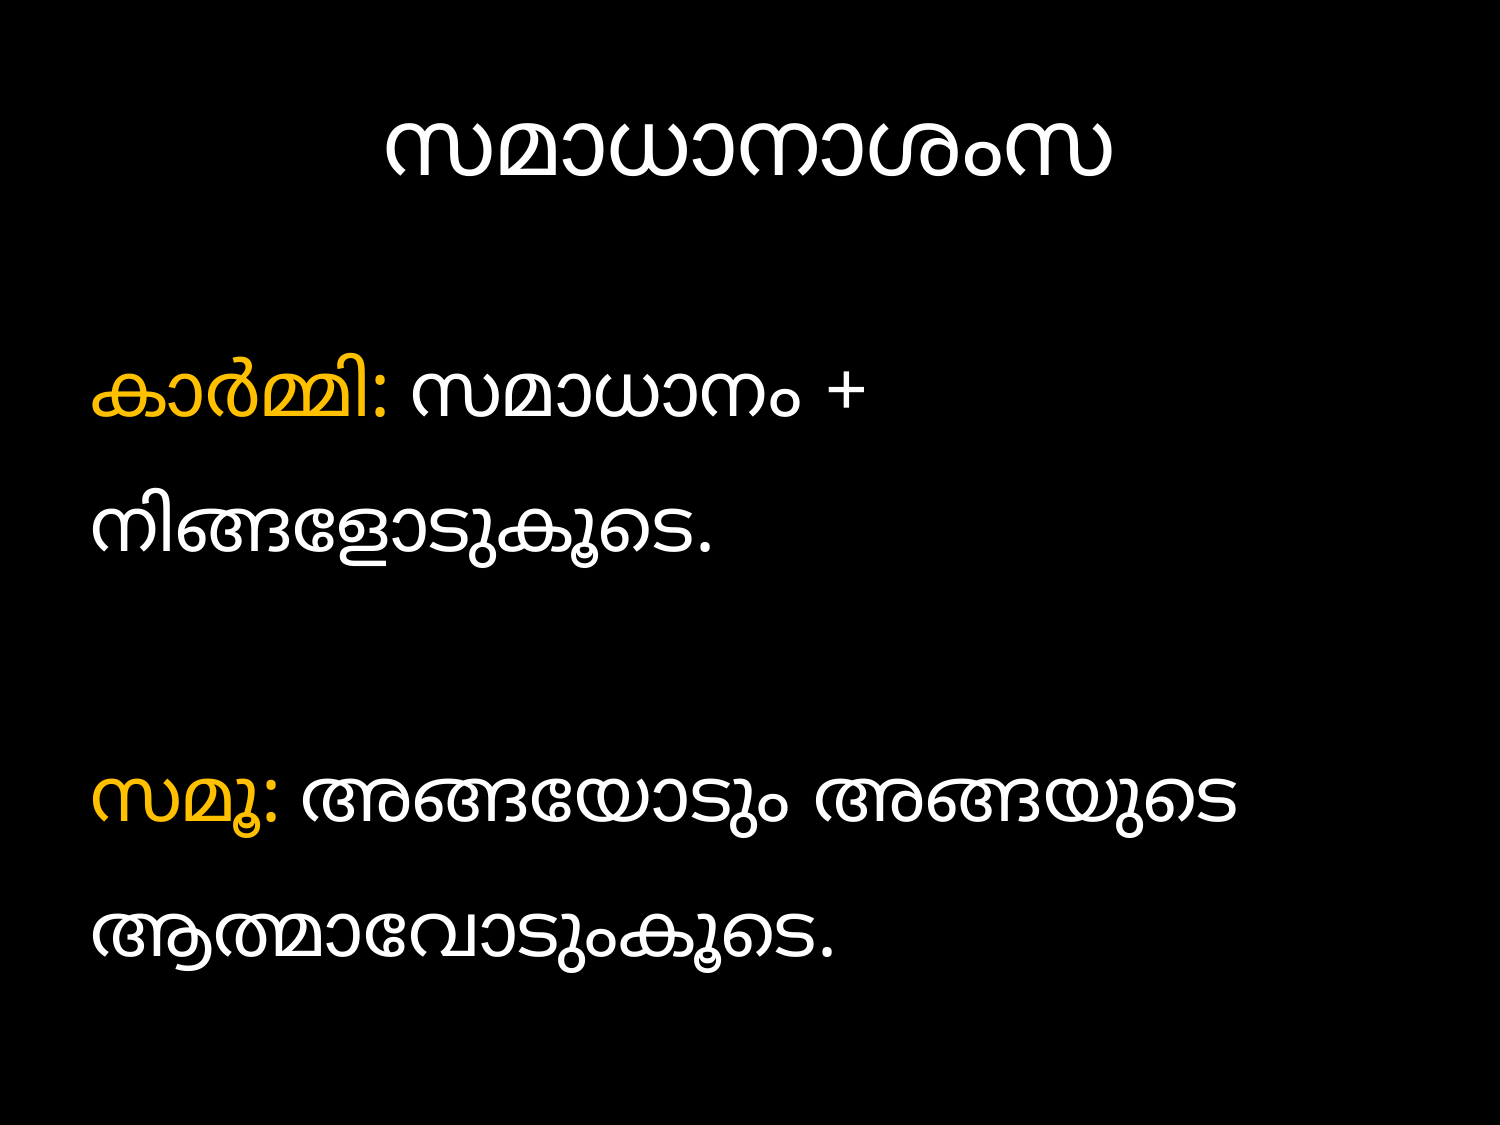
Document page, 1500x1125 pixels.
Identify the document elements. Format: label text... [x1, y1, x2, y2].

title സമാധാനാശംസ [75, 45, 1425, 233]
list കാര്‍മ്മി: സമാധാനം + നിങ്ങളോടുകൂടെ. സമൂ: അങ്ങയോടും അങ്ങയുടെ ആത്മാവോടുംകൂടെ. [75, 262, 1425, 1005]
